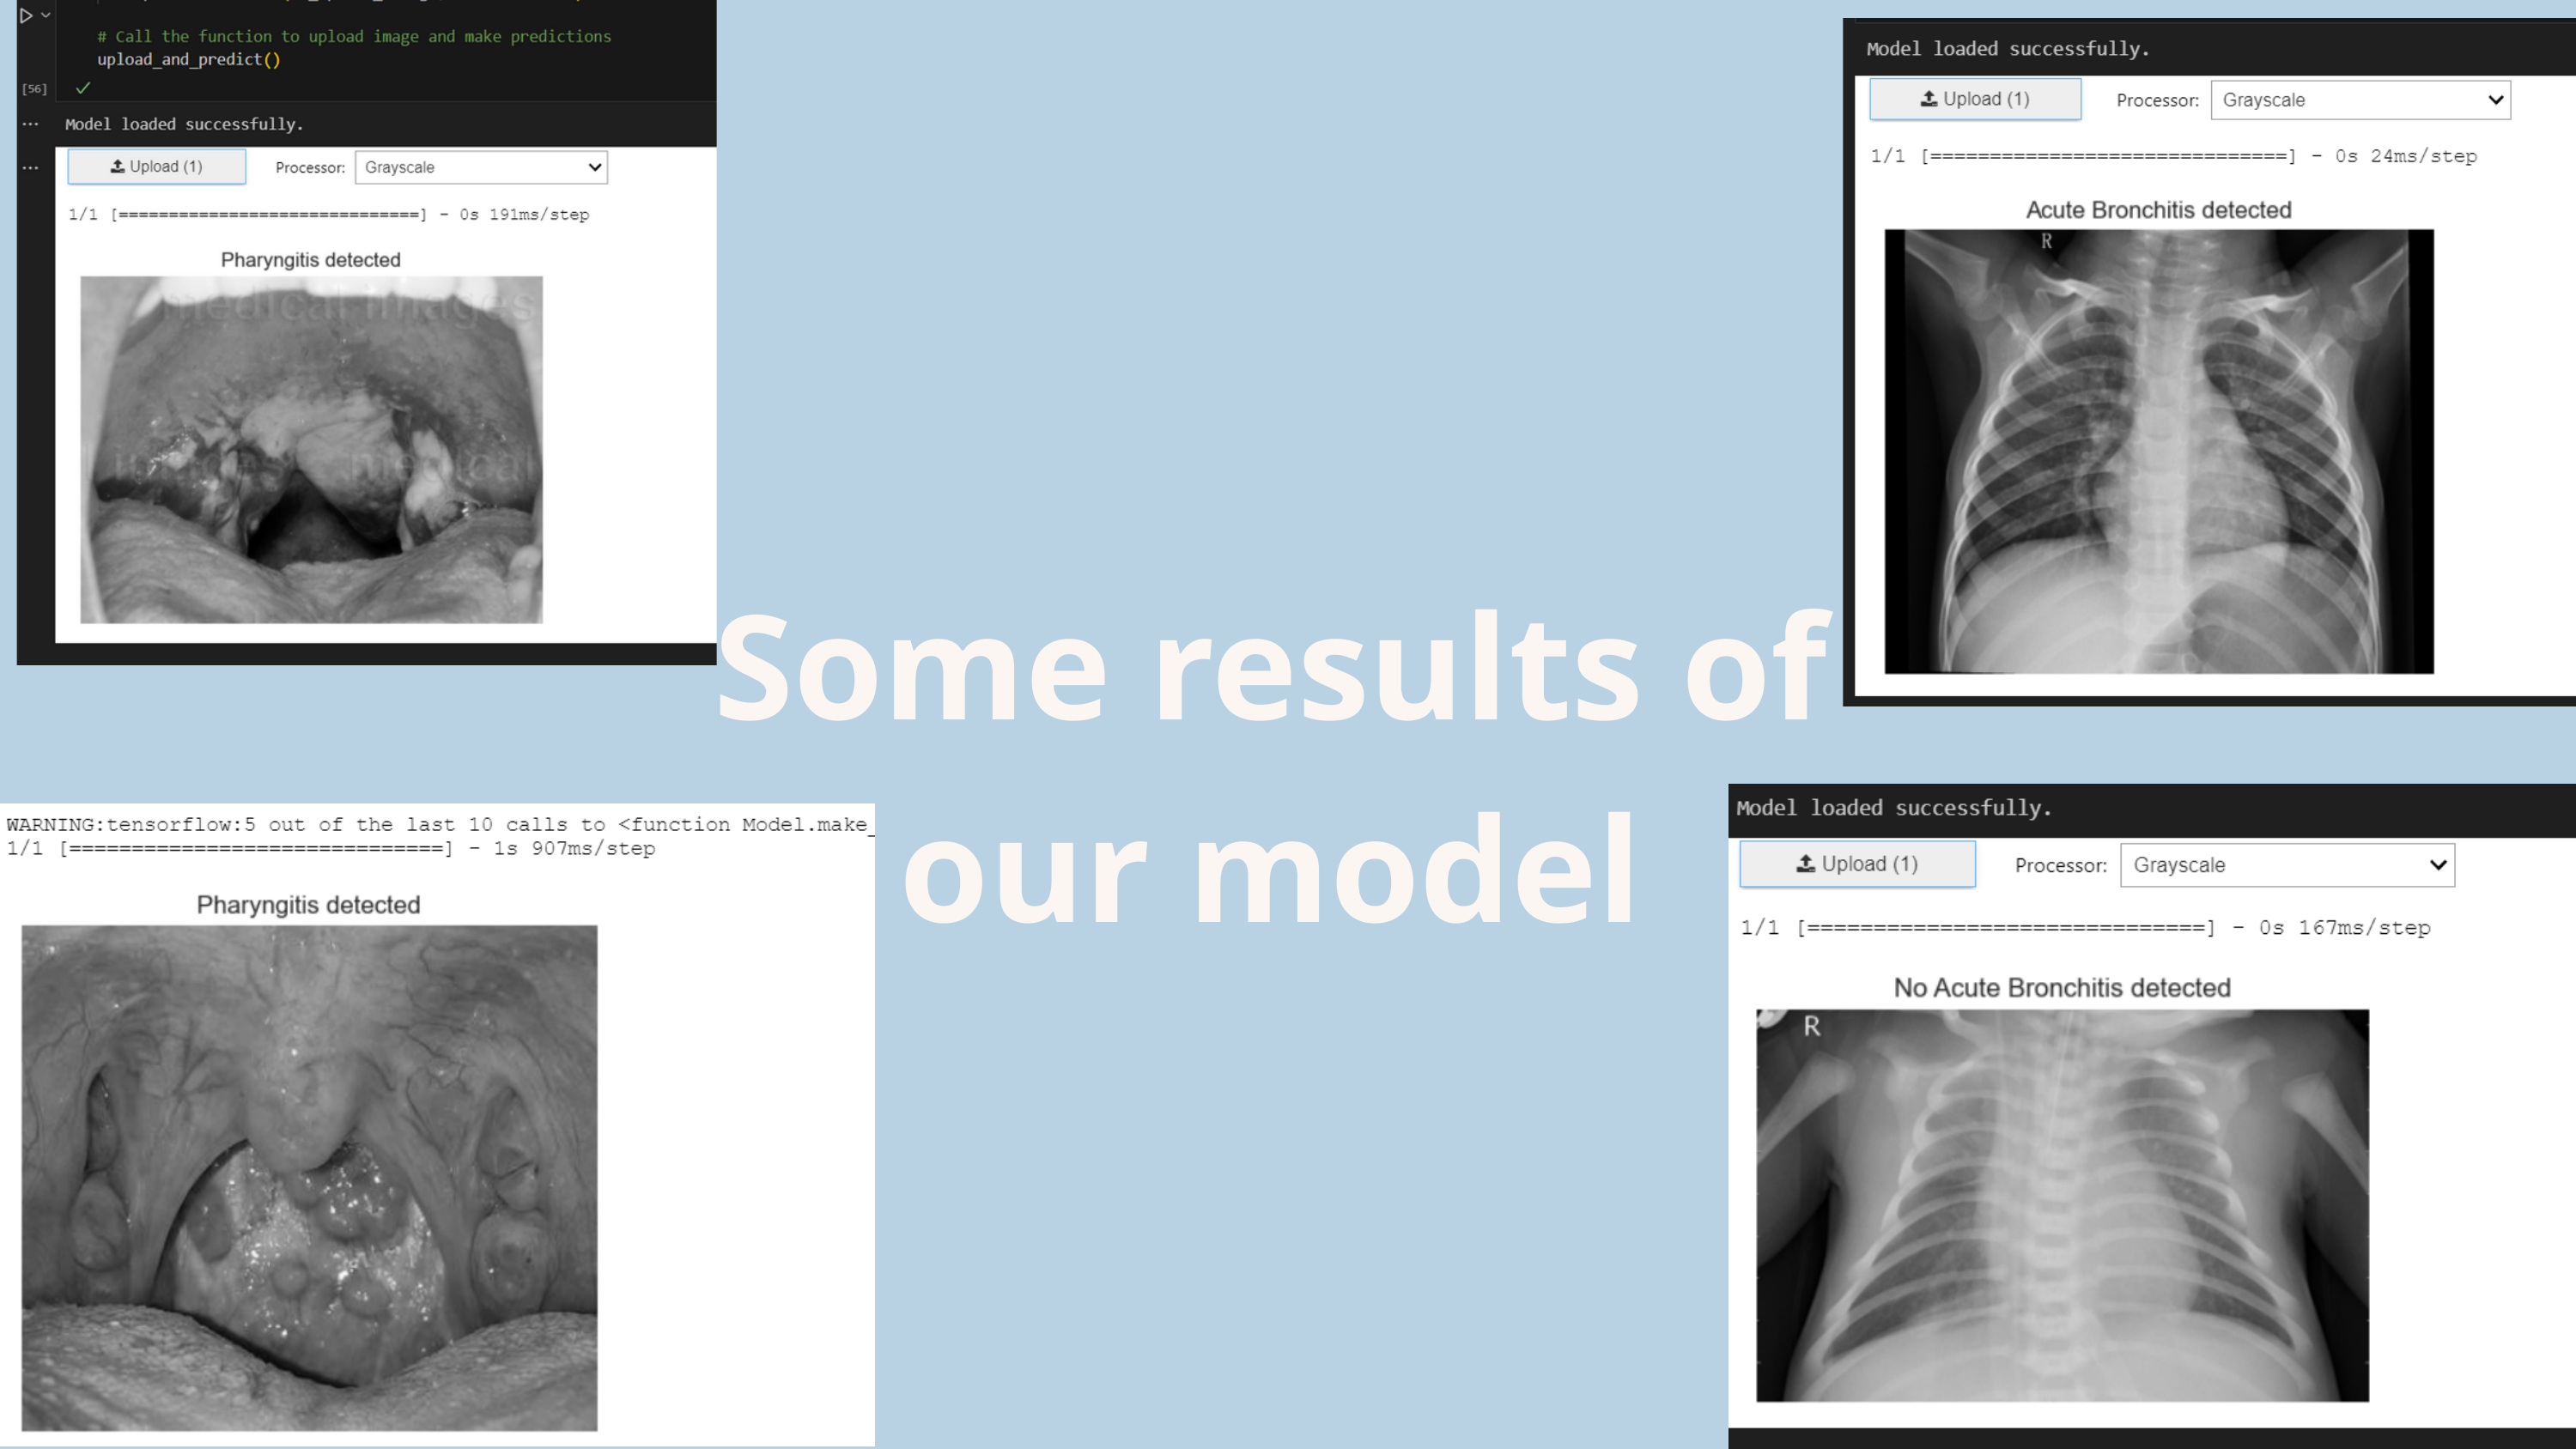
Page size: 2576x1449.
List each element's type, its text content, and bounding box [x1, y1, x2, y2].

text_box [1728, 784, 2576, 1449]
text_box [0, 803, 875, 1446]
text_box [1843, 18, 2576, 706]
text_box [16, 0, 717, 665]
text_box Some results of our model [642, 545, 1899, 952]
